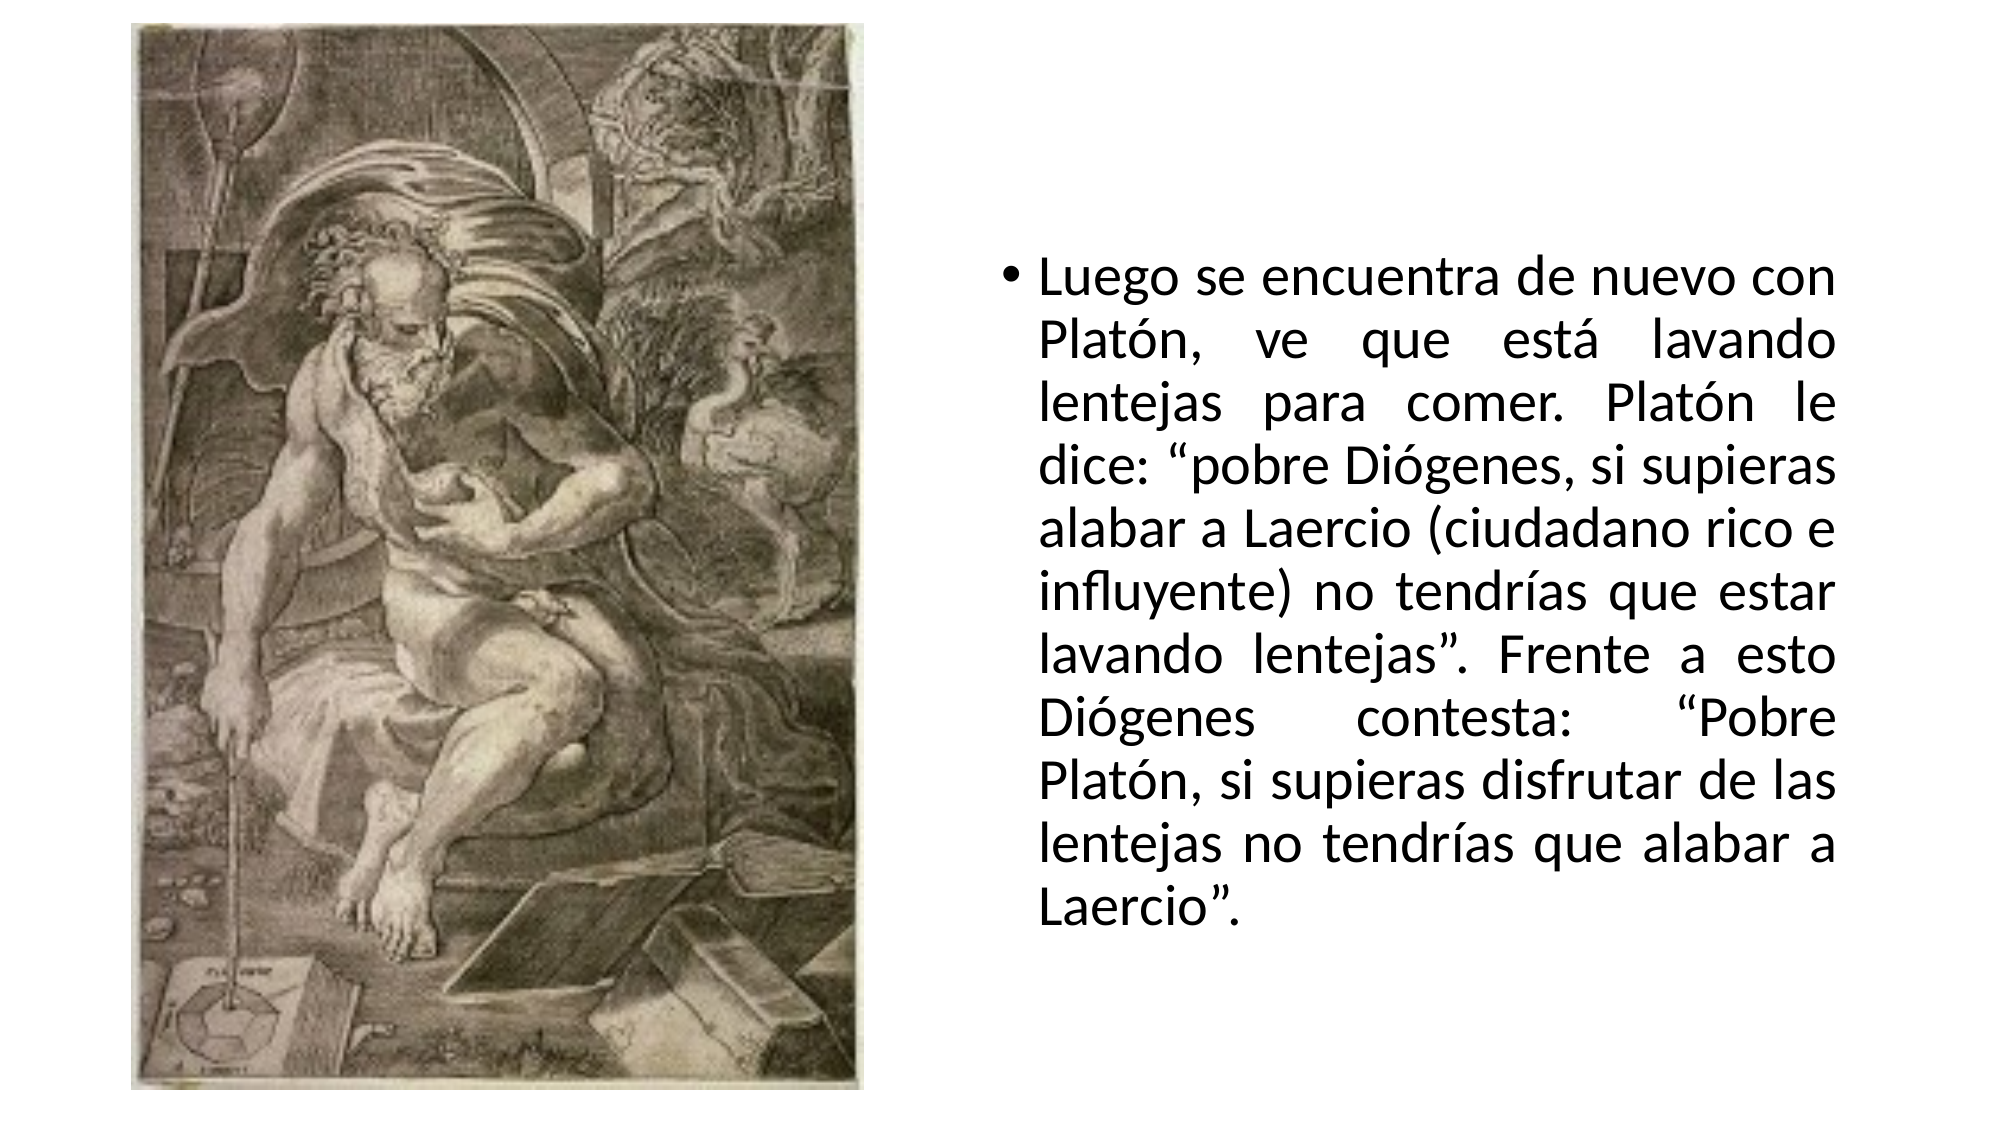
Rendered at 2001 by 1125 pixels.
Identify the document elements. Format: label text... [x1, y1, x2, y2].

list Luego se encuentra de nuevo con Platón, ve que está lavando lentejas para comer. Platón le dice: “pobre Diógenes, si supieras alabar a Laercio (ciudadano rico e influyente) no tendrías que estar lavando lentejas”. Frente a esto Diógenes contesta: “Pobre Platón, si supieras disfrutar de las lentejas no tendrías que alabar a Laercio”. [986, 237, 1853, 952]
picture [131, 23, 864, 1090]
